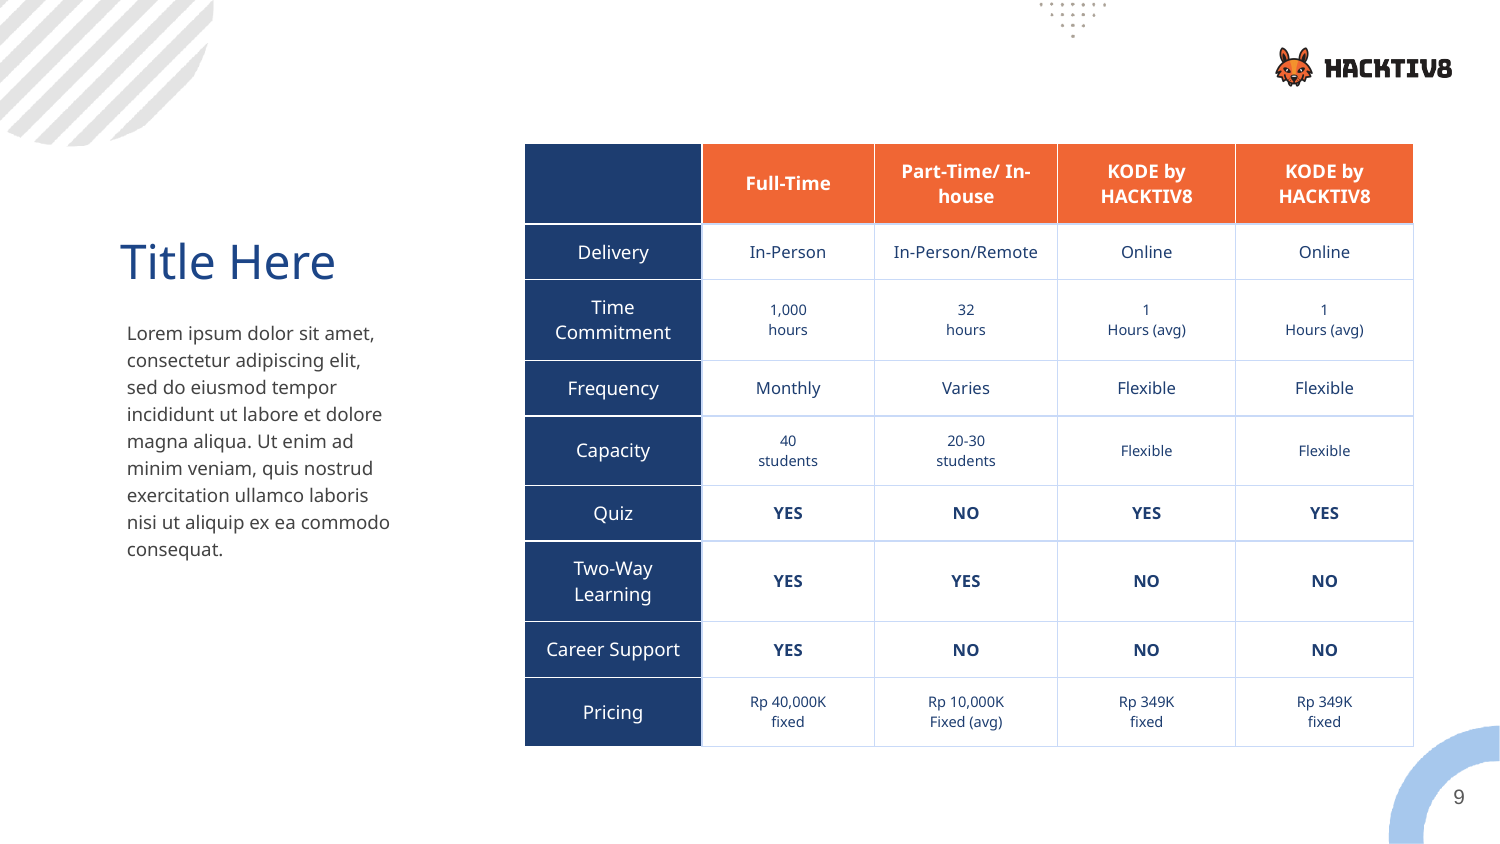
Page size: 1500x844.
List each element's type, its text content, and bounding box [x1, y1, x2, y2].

picture [0, 0, 1500, 844]
table_cell Flexible [1236, 417, 1413, 485]
table_cell YES [1236, 486, 1413, 540]
table_cell Delivery [525, 225, 701, 279]
table_cell 1,000 hours [703, 280, 874, 360]
table_cell Capacity [525, 417, 701, 485]
table_cell Rp 40,000K fixed [703, 678, 874, 746]
table_cell 1 Hours (avg) [1236, 280, 1413, 360]
table_cell Online [1058, 225, 1235, 279]
table_cell NO [1236, 542, 1413, 621]
table_cell 20-30 students [875, 417, 1057, 485]
table_cell NO [1058, 542, 1235, 621]
text_box Lorem ipsum dolor sit amet, consectetur adipiscing elit, sed do eiusmod tempor incididunt ut labore et dolore magna aliqua. Ut enim ad minim veniam, quis nostrud exercitation ullamco laboris nisi ut aliquip ex ea commodo consequat. [111, 302, 411, 566]
slide_number ‹#› [1389, 764, 1480, 830]
text_box Title Here [105, 216, 405, 297]
table_cell Rp 349K fixed [1058, 678, 1235, 746]
table_header [525, 144, 701, 223]
table_cell 32 hours [875, 280, 1057, 360]
table_cell Flexible [1058, 361, 1235, 415]
table_cell YES [1058, 486, 1235, 540]
table_cell In-Person/Remote [875, 225, 1057, 279]
table_cell NO [875, 622, 1057, 677]
table_cell Monthly [703, 361, 874, 415]
table_cell 1 Hours (avg) [1058, 280, 1235, 360]
table_cell Rp 10,000K Fixed (avg) [875, 678, 1057, 746]
table_header KODE by HACKTIV8 [1058, 144, 1235, 223]
table_cell Flexible [1058, 417, 1235, 485]
table_header Part-Time/ In-house [875, 144, 1057, 223]
table_cell 40 students [703, 417, 874, 485]
table_cell YES [703, 542, 874, 621]
table_cell Pricing [525, 678, 701, 746]
table_cell Quiz [525, 486, 701, 540]
table_cell Time Commitment [525, 280, 701, 360]
table_cell NO [875, 486, 1057, 540]
table_cell In-Person [703, 225, 874, 279]
table_cell Flexible [1236, 361, 1413, 415]
table_cell Frequency [525, 361, 701, 415]
table_cell YES [703, 486, 874, 540]
table_header Full-Time [703, 144, 874, 223]
table_cell Varies [875, 361, 1057, 415]
table_cell NO [1236, 622, 1413, 677]
table_cell Rp 349K fixed [1236, 678, 1413, 746]
table_header KODE by HACKTIV8 [1236, 144, 1413, 223]
table_cell Online [1236, 225, 1413, 279]
table_cell NO [1058, 622, 1235, 677]
table_cell Career Support [525, 622, 701, 677]
table_cell Two-Way Learning [525, 542, 701, 621]
table_cell YES [875, 542, 1057, 621]
table_cell YES [703, 622, 874, 677]
